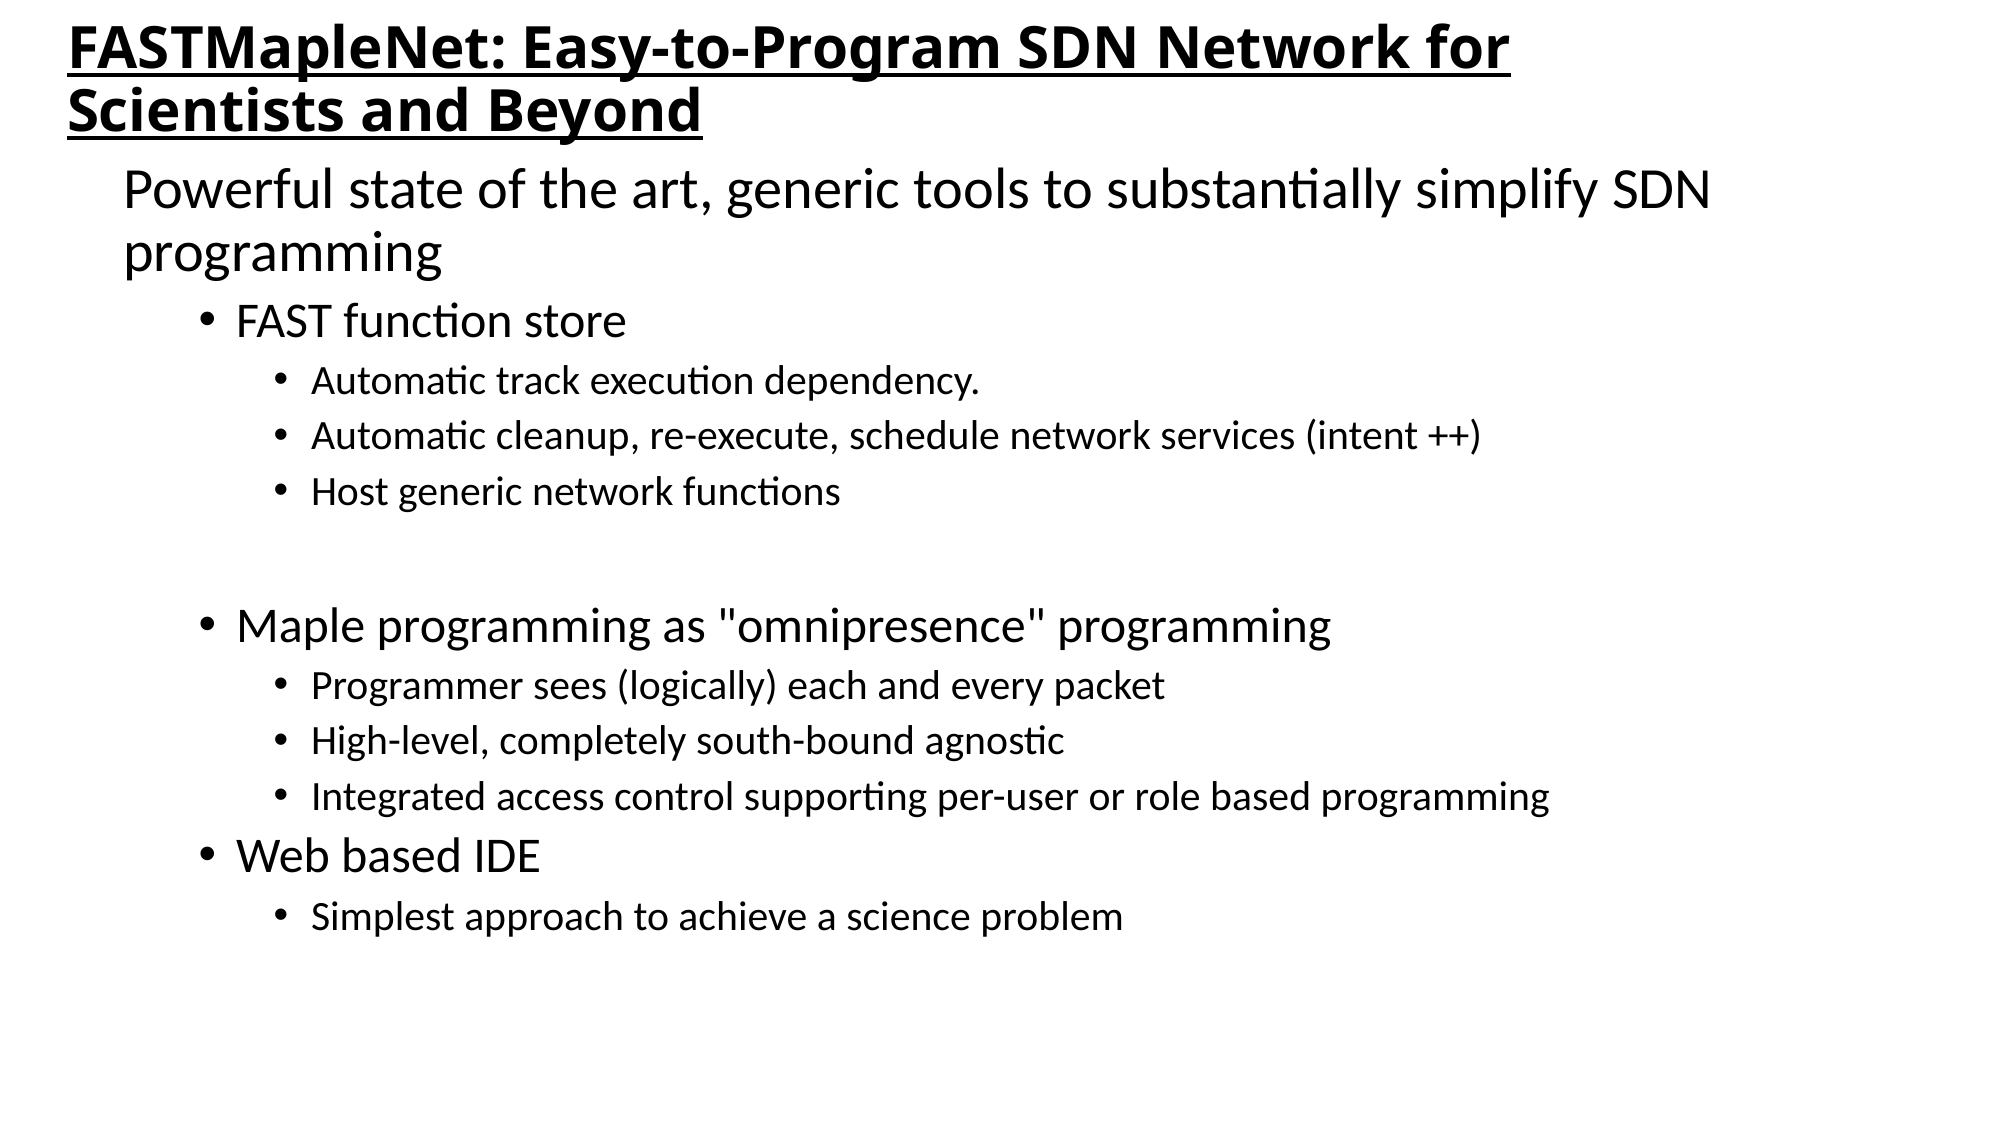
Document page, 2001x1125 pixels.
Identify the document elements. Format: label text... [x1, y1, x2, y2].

title FASTMapleNet: Easy-to-Program SDN Network for Scientists and Beyond [52, 24, 1778, 138]
list Powerful state of the art, generic tools to substantially simplify SDN programming FAST function store Automatic track execution dependency. Automatic cleanup, re-execute, schedule network services (intent ++) Host generic network functions Maple programming as "omnipresence" programming Programmer sees (logically) each and every packet High-level, completely south-bound agnostic Integrated access control supporting per-user or role based programming Web based IDE Simplest approach to achieve a science problem [108, 150, 1834, 1069]
